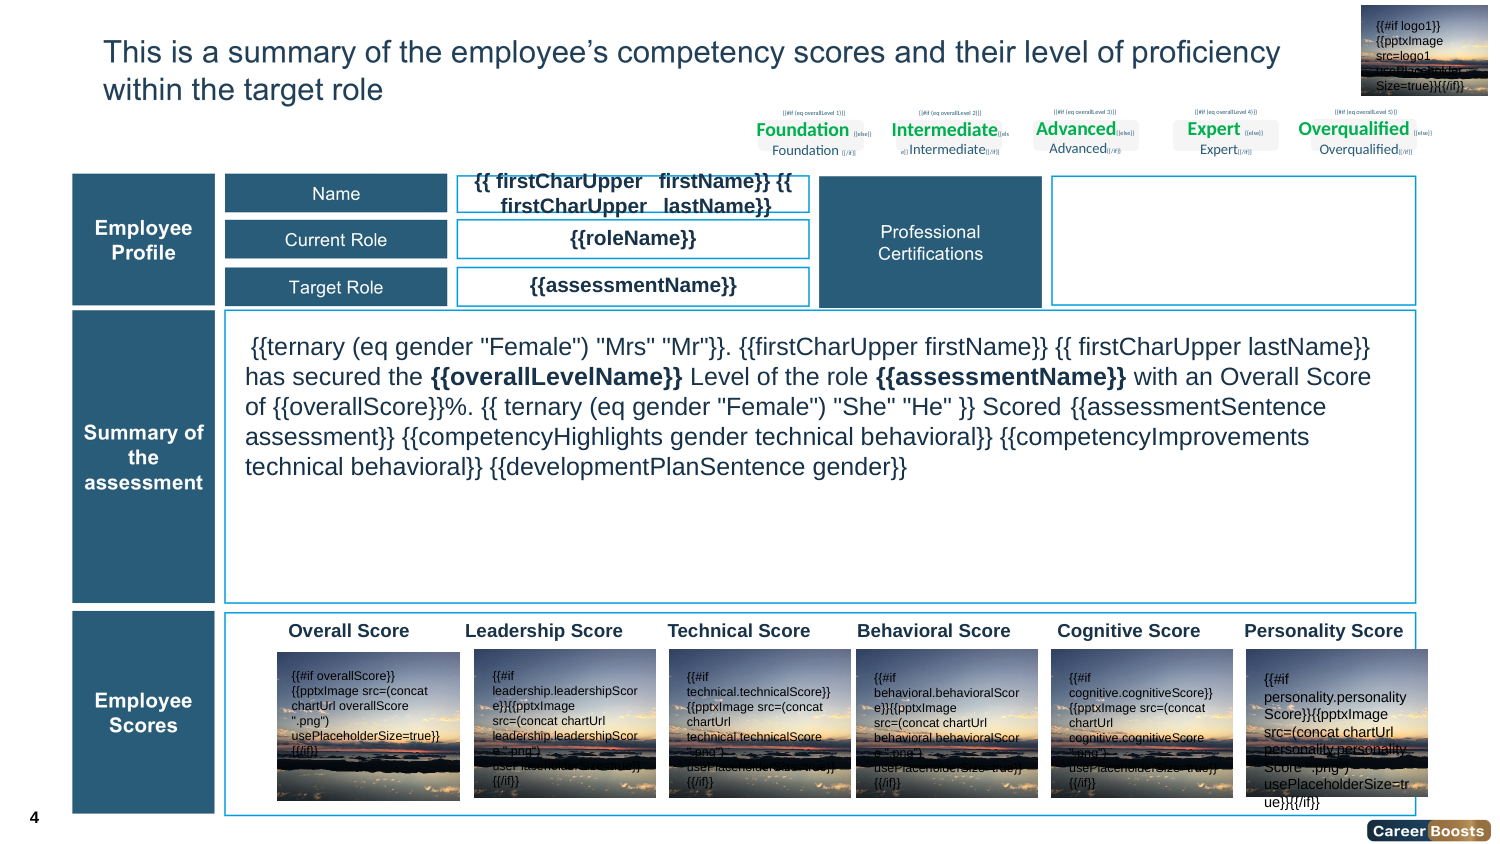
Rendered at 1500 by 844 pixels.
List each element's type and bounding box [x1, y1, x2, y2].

text_box [1246, 649, 1428, 844]
text_box [1051, 649, 1233, 834]
text_box [1361, 5, 1488, 96]
text_box [474, 649, 656, 831]
text_box [276, 651, 460, 801]
text_box [669, 649, 851, 833]
picture [0, 1, 1498, 844]
text_box [856, 649, 1038, 834]
